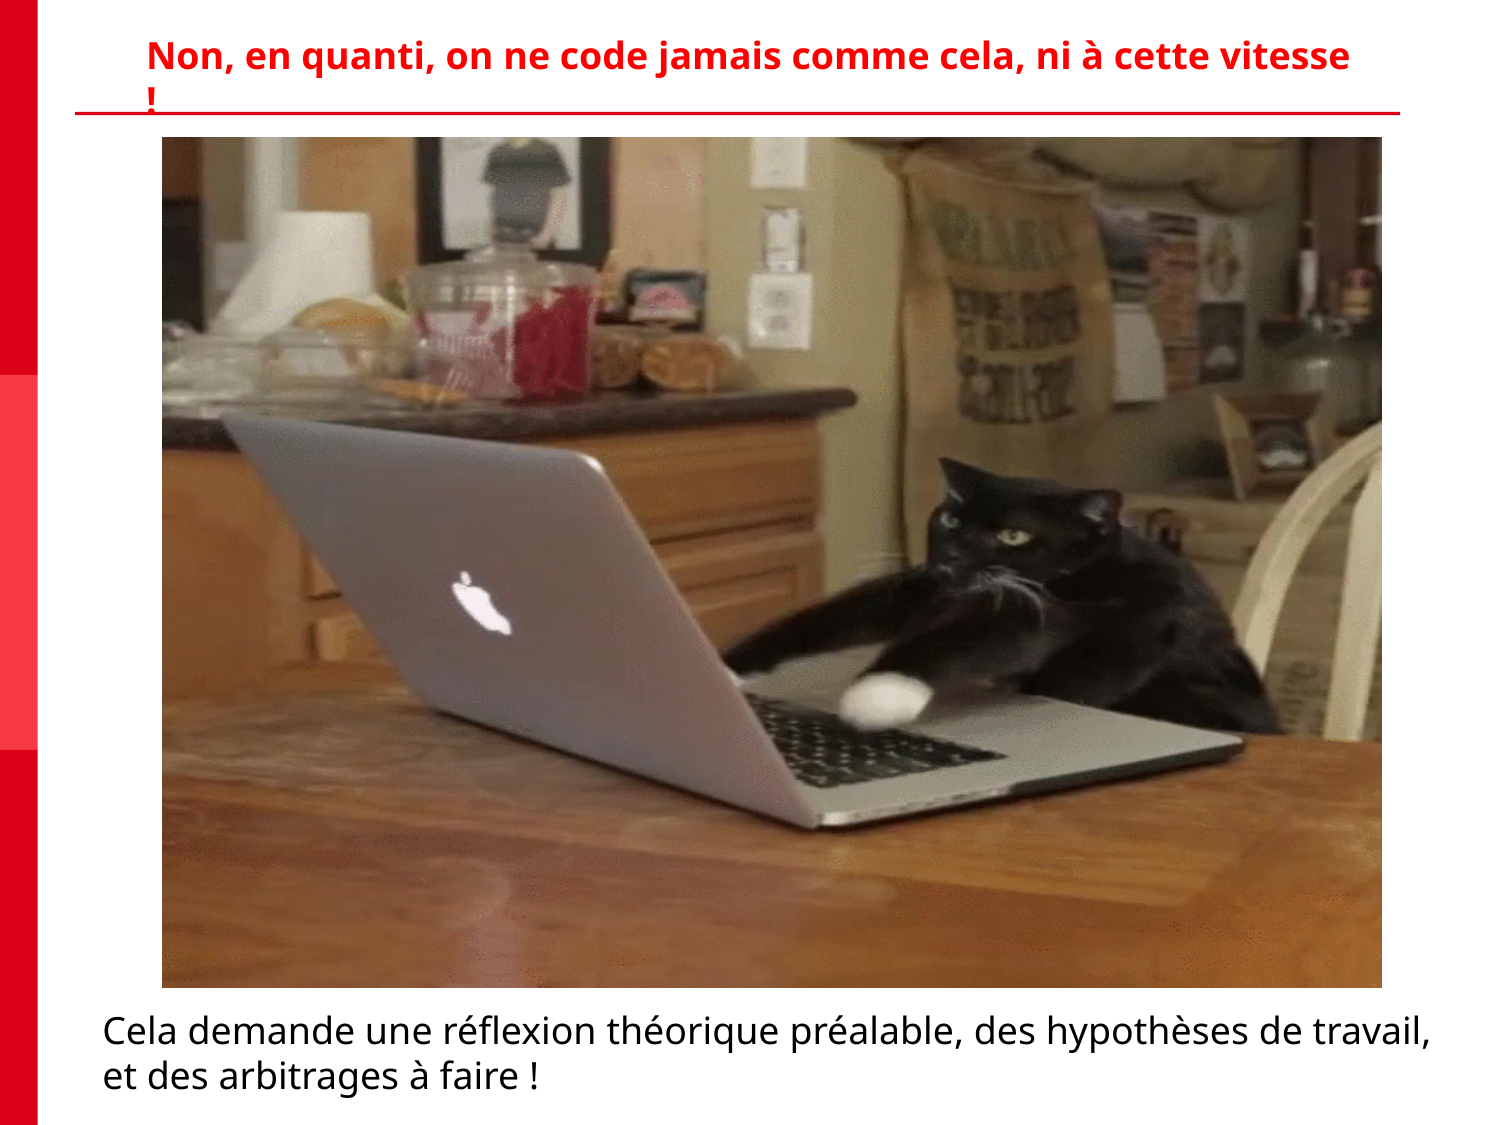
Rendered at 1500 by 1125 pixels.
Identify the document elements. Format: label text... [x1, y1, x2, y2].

text_box Non, en quanti, on ne code jamais comme cela, ni à cette vitesse ! [131, 24, 1369, 130]
text_box Cela demande une réflexion théorique préalable, des hypothèses de travail, et des arbitrages à faire ! [87, 999, 1450, 1105]
picture [162, 137, 1382, 988]
